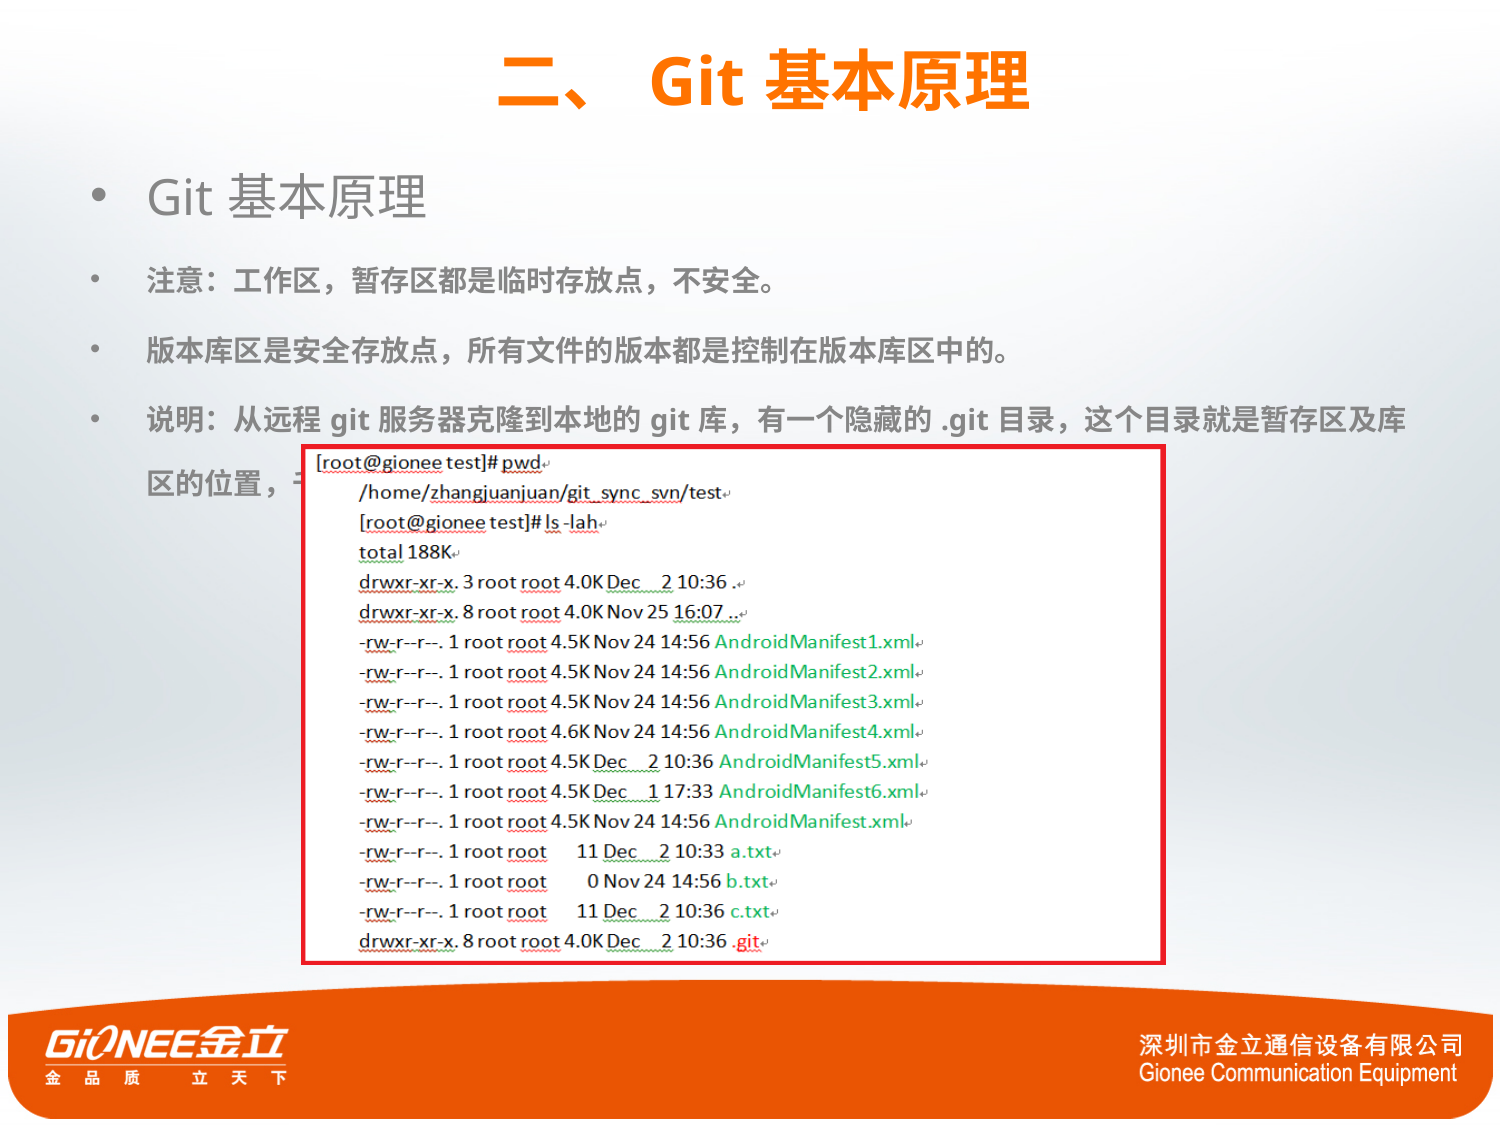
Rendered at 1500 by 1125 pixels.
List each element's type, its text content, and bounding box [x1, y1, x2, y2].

list Git基本原理 注意：工作区，暂存区都是临时存放点，不安全。 版本库区是安全存放点，所有文件的版本都是控制在版本库区中的。 说明：从远程git服务器克隆到本地的git库，有一个隐藏的.git目录，这个目录就是暂存区及库区的位置，千万不要删除了，除了.git目录之外的区域都是工作区，例如： [74, 113, 1426, 1024]
picture [0, 0, 1500, 1125]
title 二、Git基本原理 [88, 18, 1439, 135]
